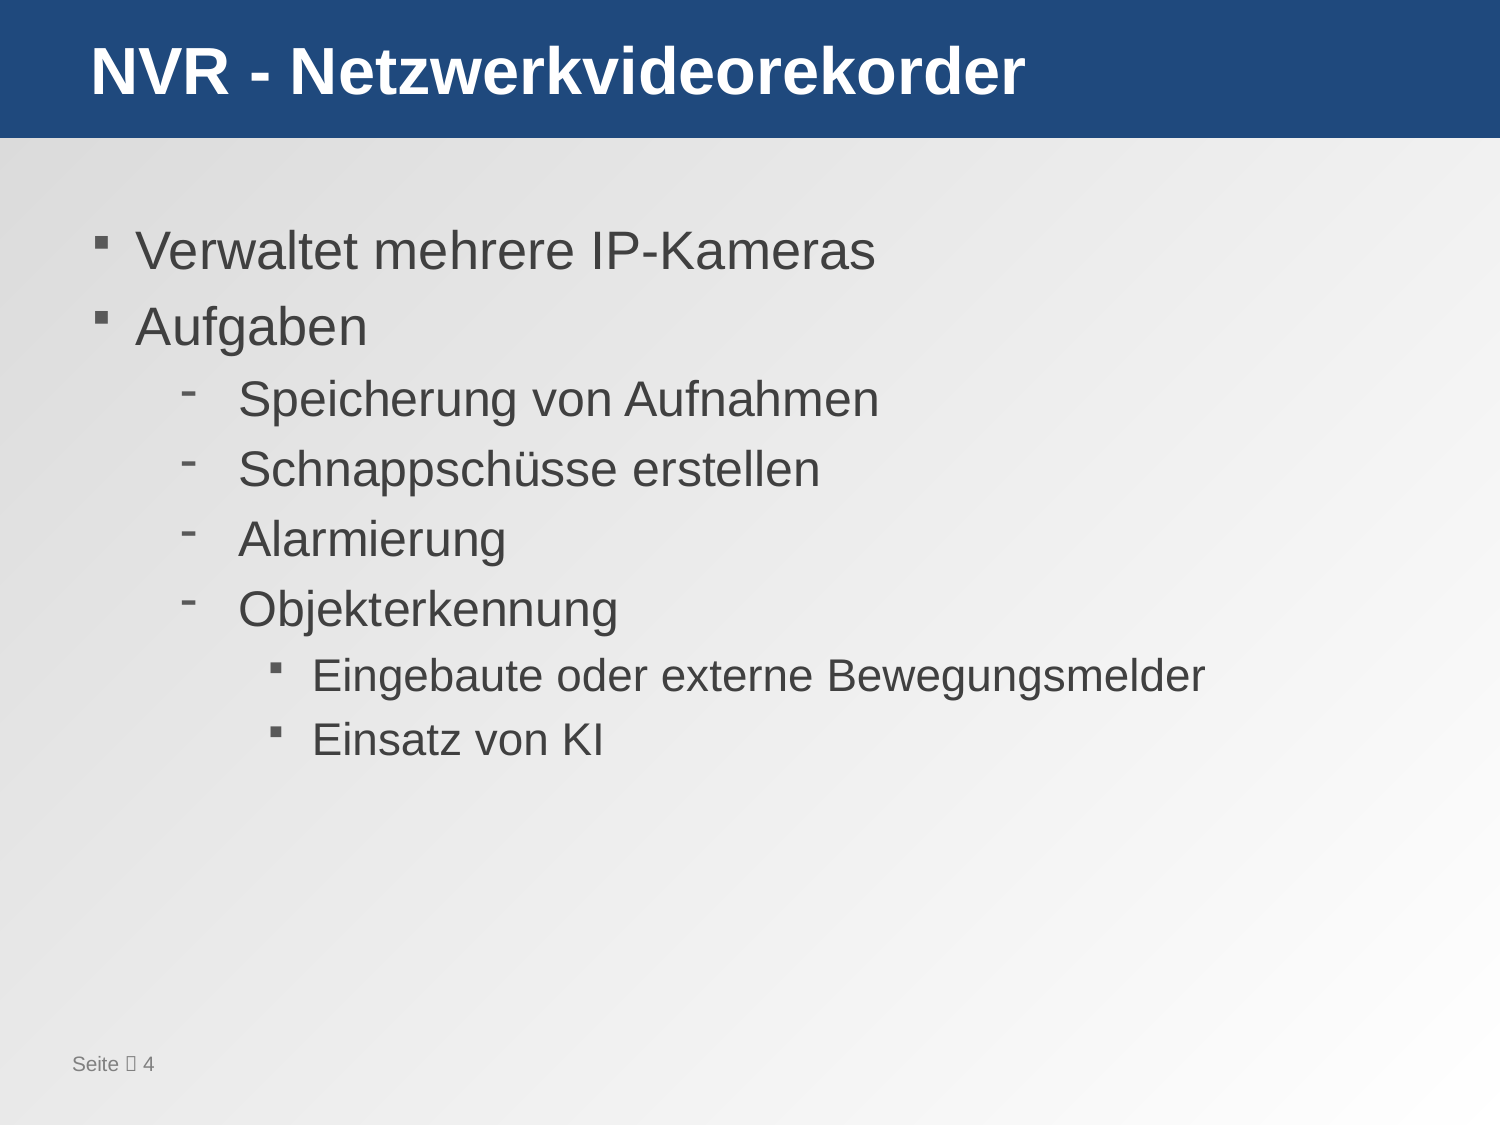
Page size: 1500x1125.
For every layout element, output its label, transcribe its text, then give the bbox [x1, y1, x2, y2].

title NVR - Netzwerkvideorekorder [75, 20, 1425, 208]
list Verwaltet mehrere IP-Kameras Aufgaben Speicherung von Aufnahmen Schnappschüsse erstellen Alarmierung Objekterkennung Eingebaute oder externe Bewegungsmelder Einsatz von KI [76, 208, 1424, 964]
